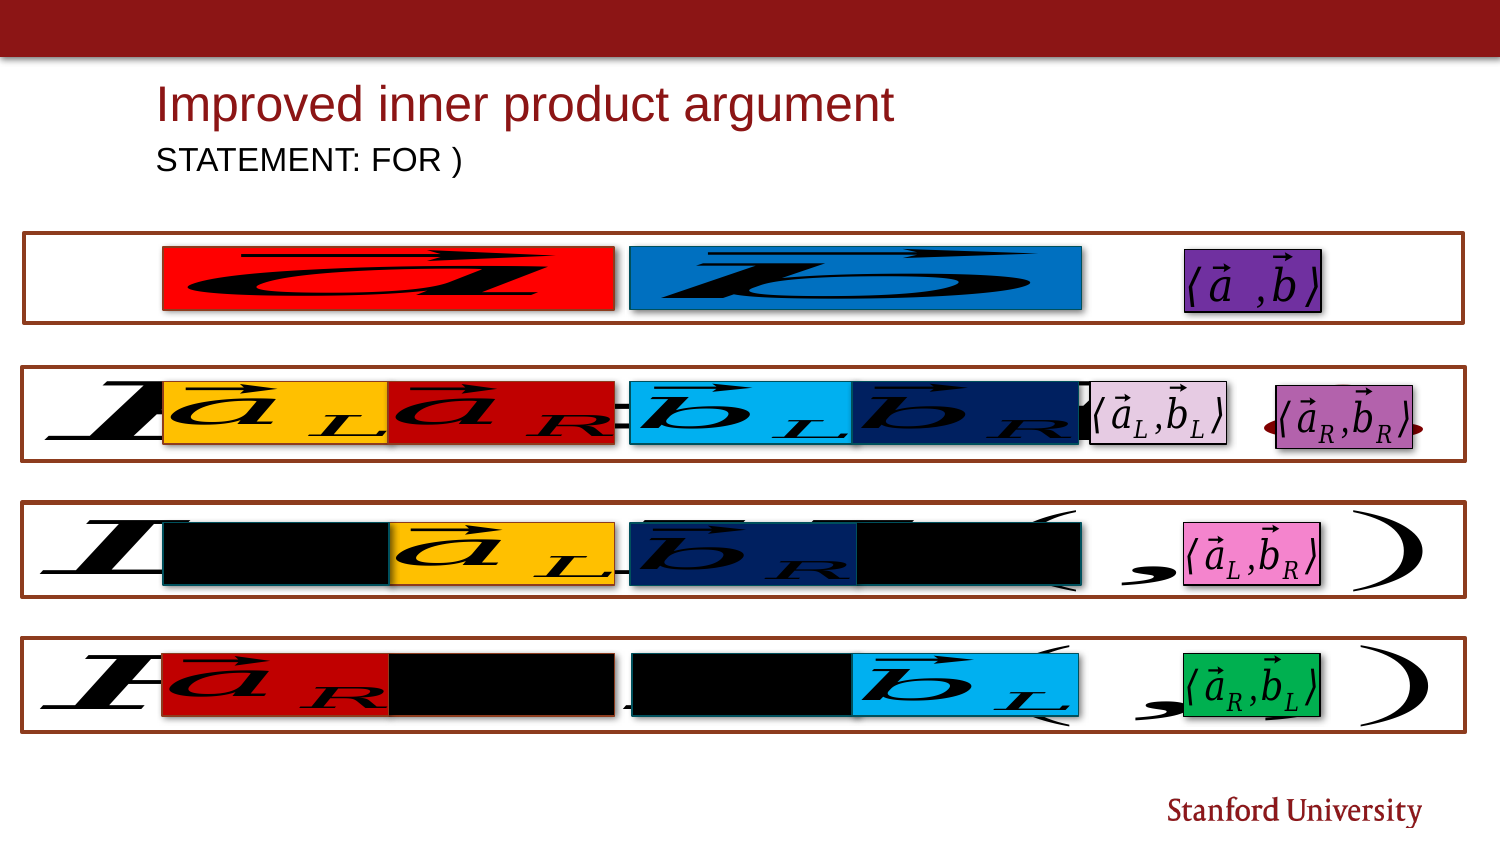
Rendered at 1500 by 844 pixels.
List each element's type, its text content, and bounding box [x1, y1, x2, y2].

title Improved inner product argument [155, 58, 1420, 140]
